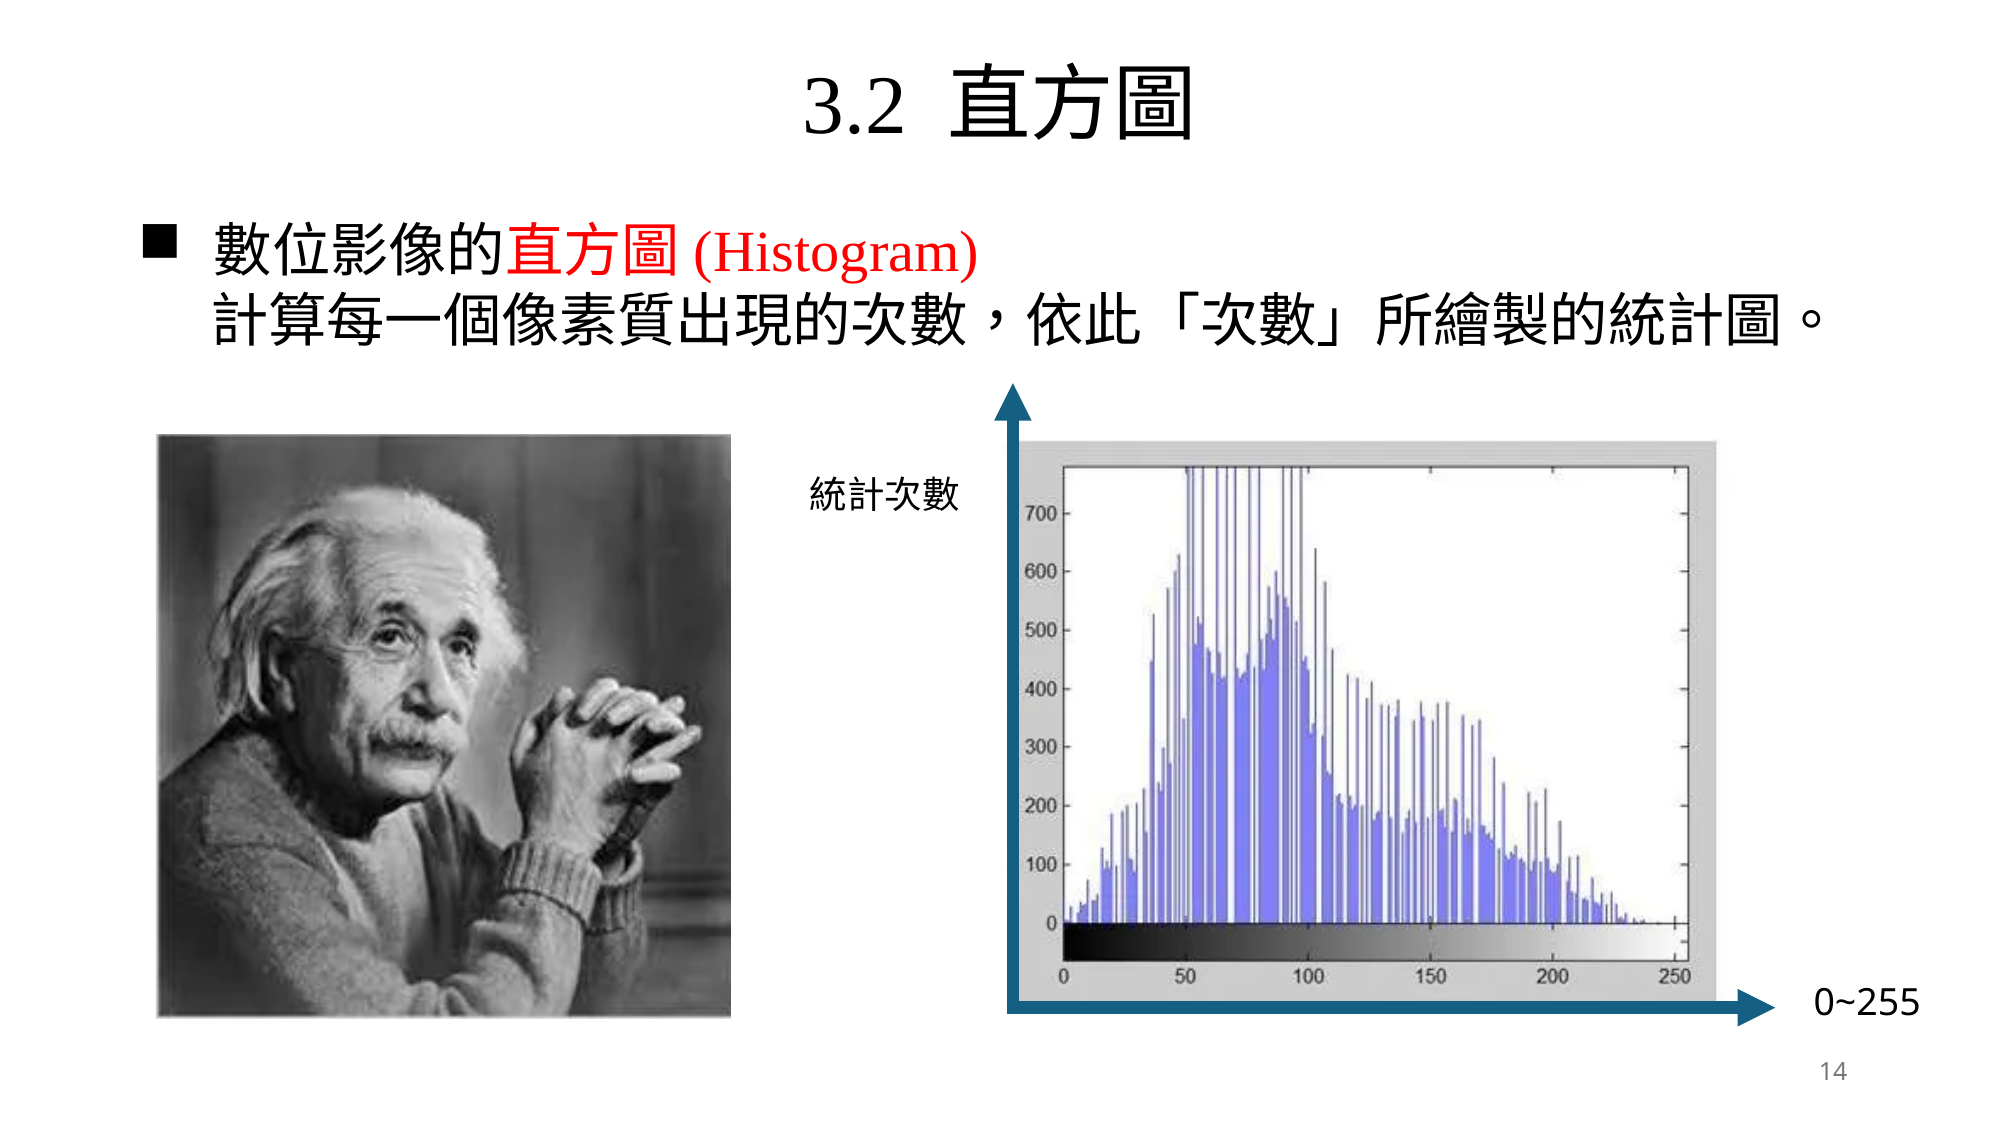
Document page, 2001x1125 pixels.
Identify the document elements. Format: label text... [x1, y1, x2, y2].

text_box 數位影像的直方圖(Histogram) 計算每一個像素質出現的次數，依此「次數」所繪製的統計圖。 [124, 205, 1908, 361]
text_box 0~255 [1798, 970, 1936, 1031]
text_box 統計次數 [794, 463, 975, 524]
picture [1014, 434, 1744, 1007]
picture [999, 434, 1744, 1032]
picture [155, 434, 732, 1020]
text_box 3.2 直方圖 [0, 42, 2000, 158]
slide_number 14 [1412, 1042, 1863, 1103]
